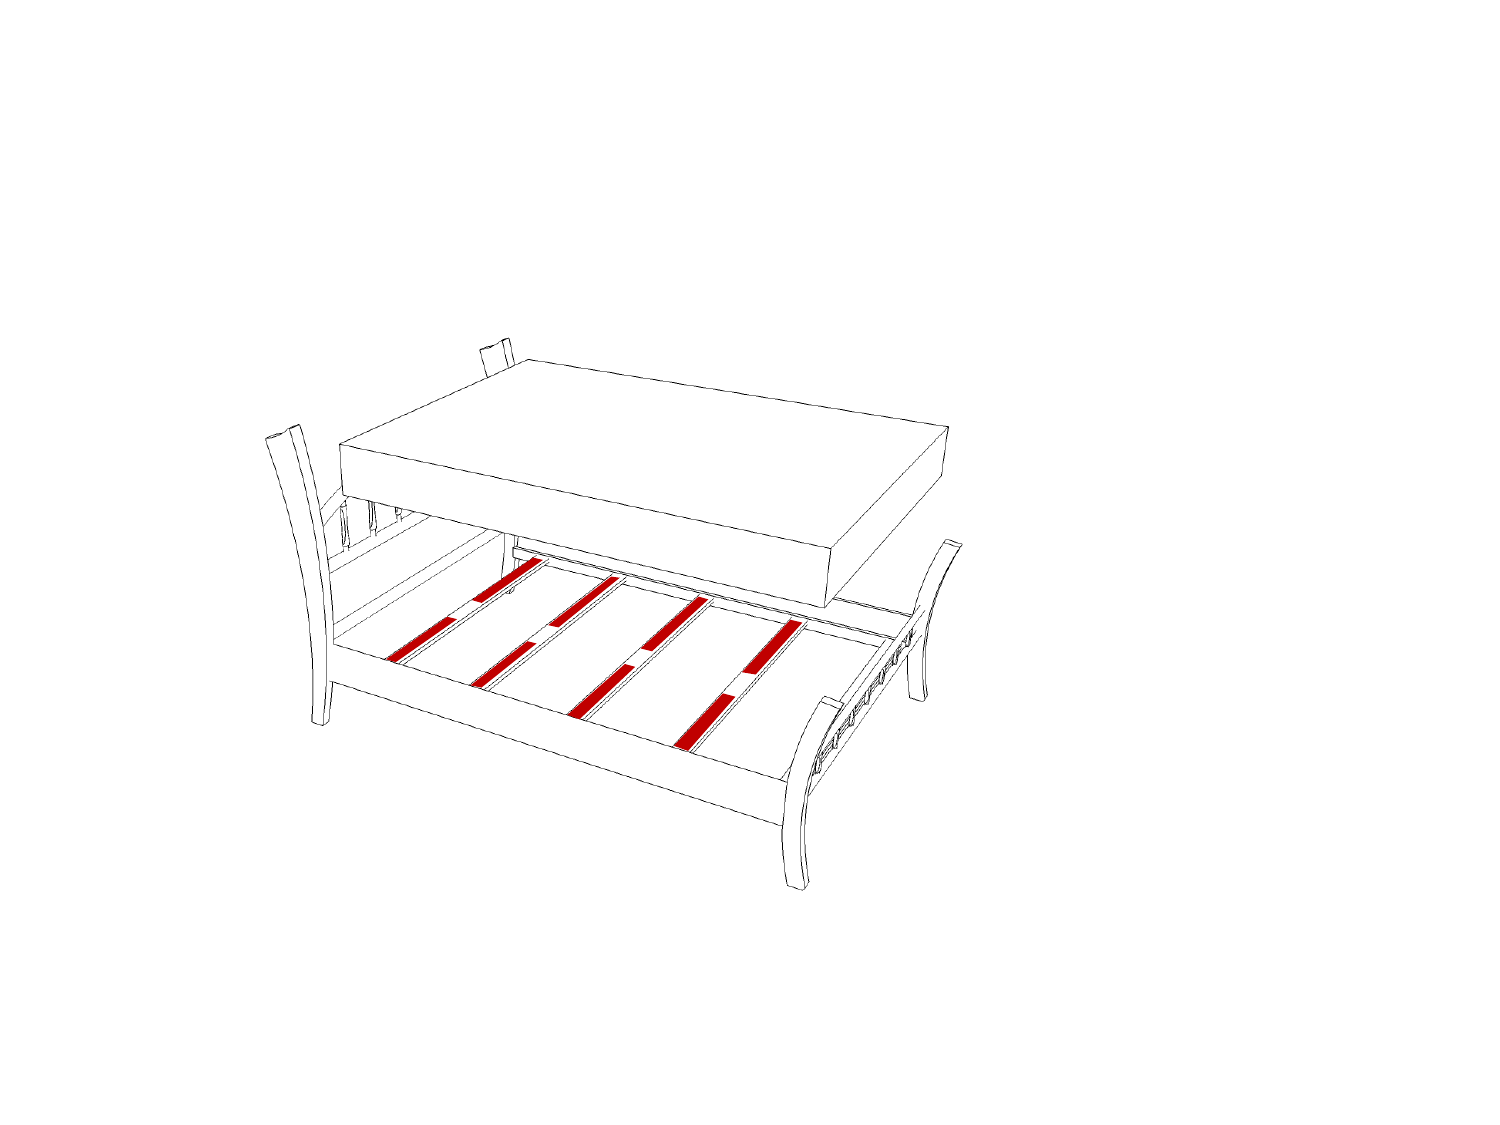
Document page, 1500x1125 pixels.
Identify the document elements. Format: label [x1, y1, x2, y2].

picture [241, 325, 970, 923]
